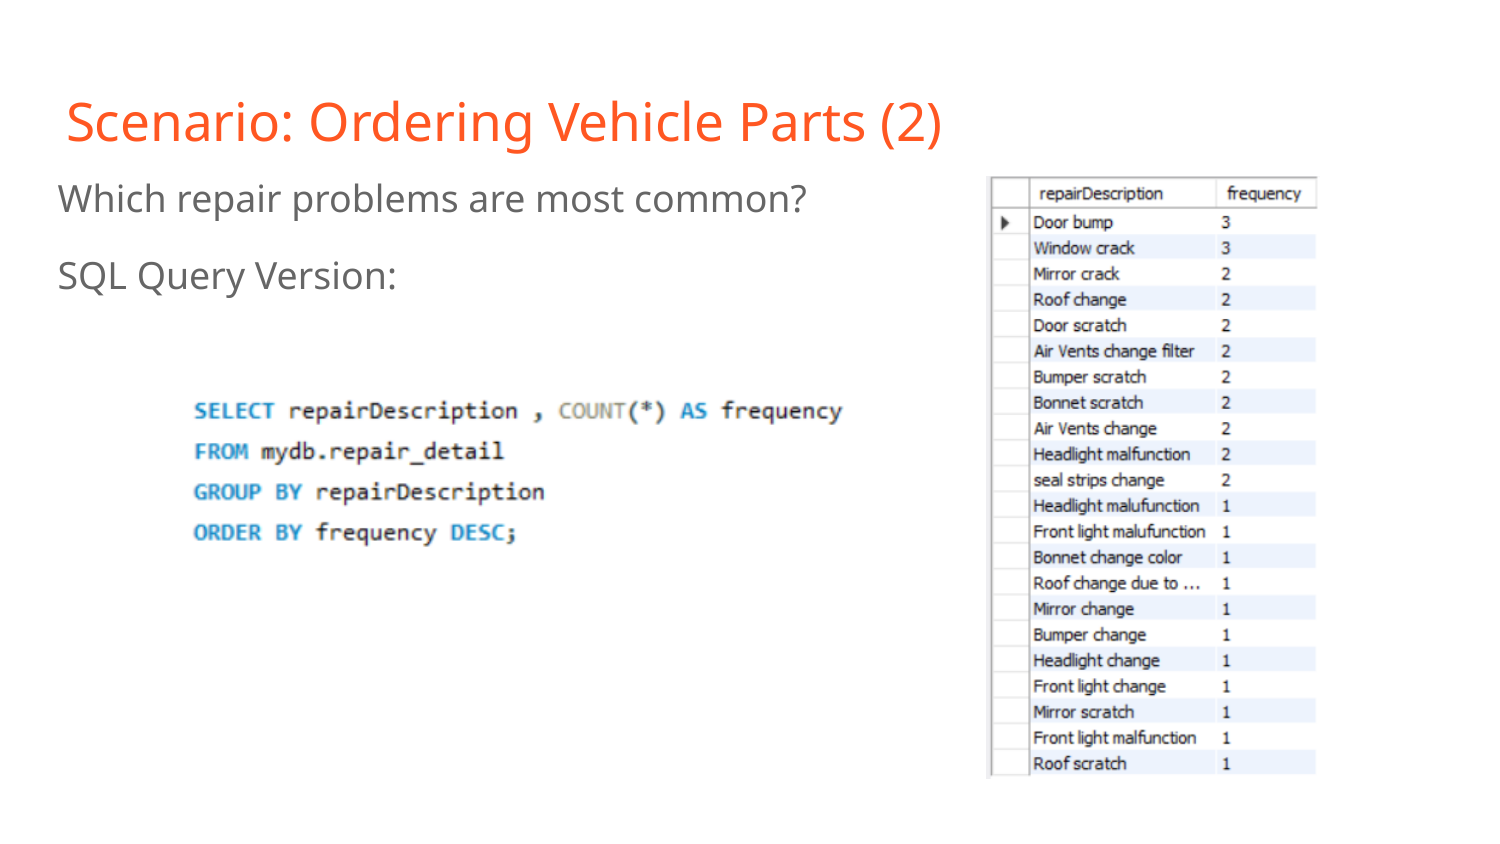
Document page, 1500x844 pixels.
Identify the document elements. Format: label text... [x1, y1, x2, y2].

title Scenario: Ordering Vehicle Parts (2) [51, 72, 1449, 167]
picture [183, 390, 856, 565]
picture [986, 176, 1320, 780]
list Which repair problems are most common? SQL Query Version: [42, 153, 1441, 714]
